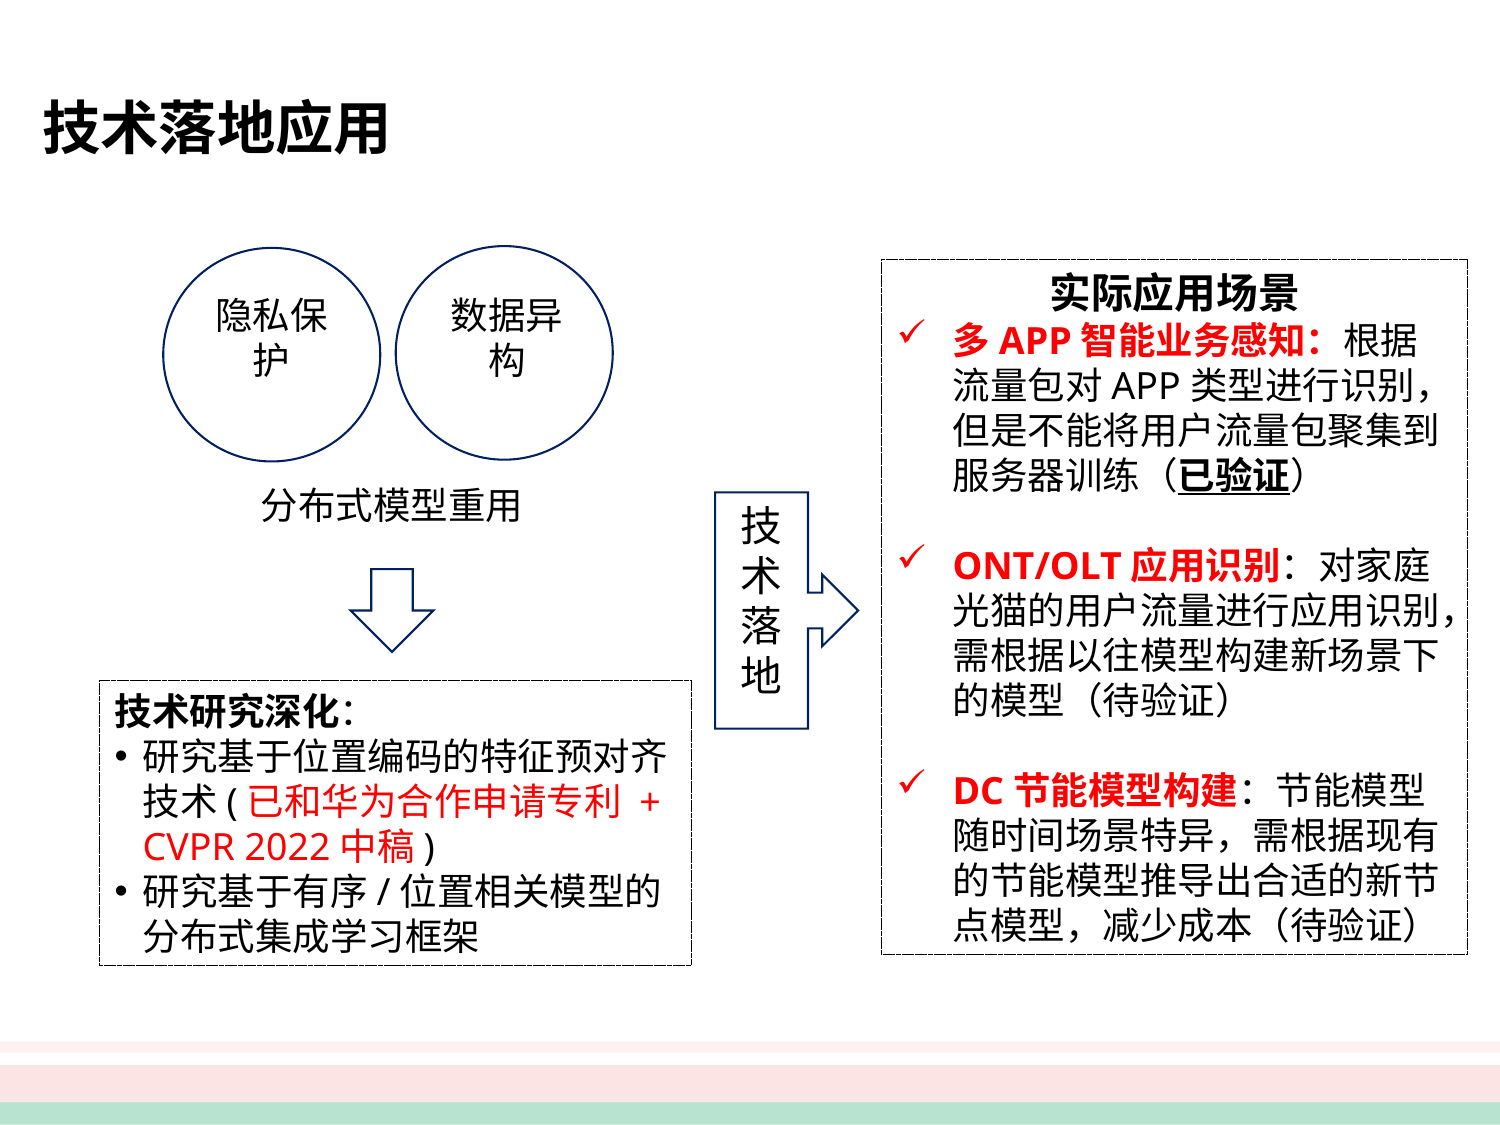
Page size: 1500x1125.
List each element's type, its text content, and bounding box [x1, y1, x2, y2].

text_box 技术落地应用 [27, 14, 992, 169]
text_box 技术落地 [714, 491, 860, 730]
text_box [155, 245, 629, 551]
picture [0, 0, 1500, 1125]
text_box [348, 568, 436, 654]
text_box 技术研究深化： 研究基于位置编码的特征预对齐技术(已和华为合作申请专利 + CVPR 2022中稿) 研究基于有序/位置相关模型的分布式集成学习框架 [99, 680, 692, 966]
text_box 实际应用场景 多APP智能业务感知：根据流量包对APP类型进行识别，但是不能将用户流量包聚集到服务器训练（已验证） ONT/OLT应用识别：对家庭光猫的用户流量进行应用识别，需根据以往模型构建新场景下的模型（待验证） DC节能模型构建：节能模型随时间场景特异，需根据现有的节能模型推导出合适的新节点模型，减少成本（待验证） [881, 259, 1468, 955]
